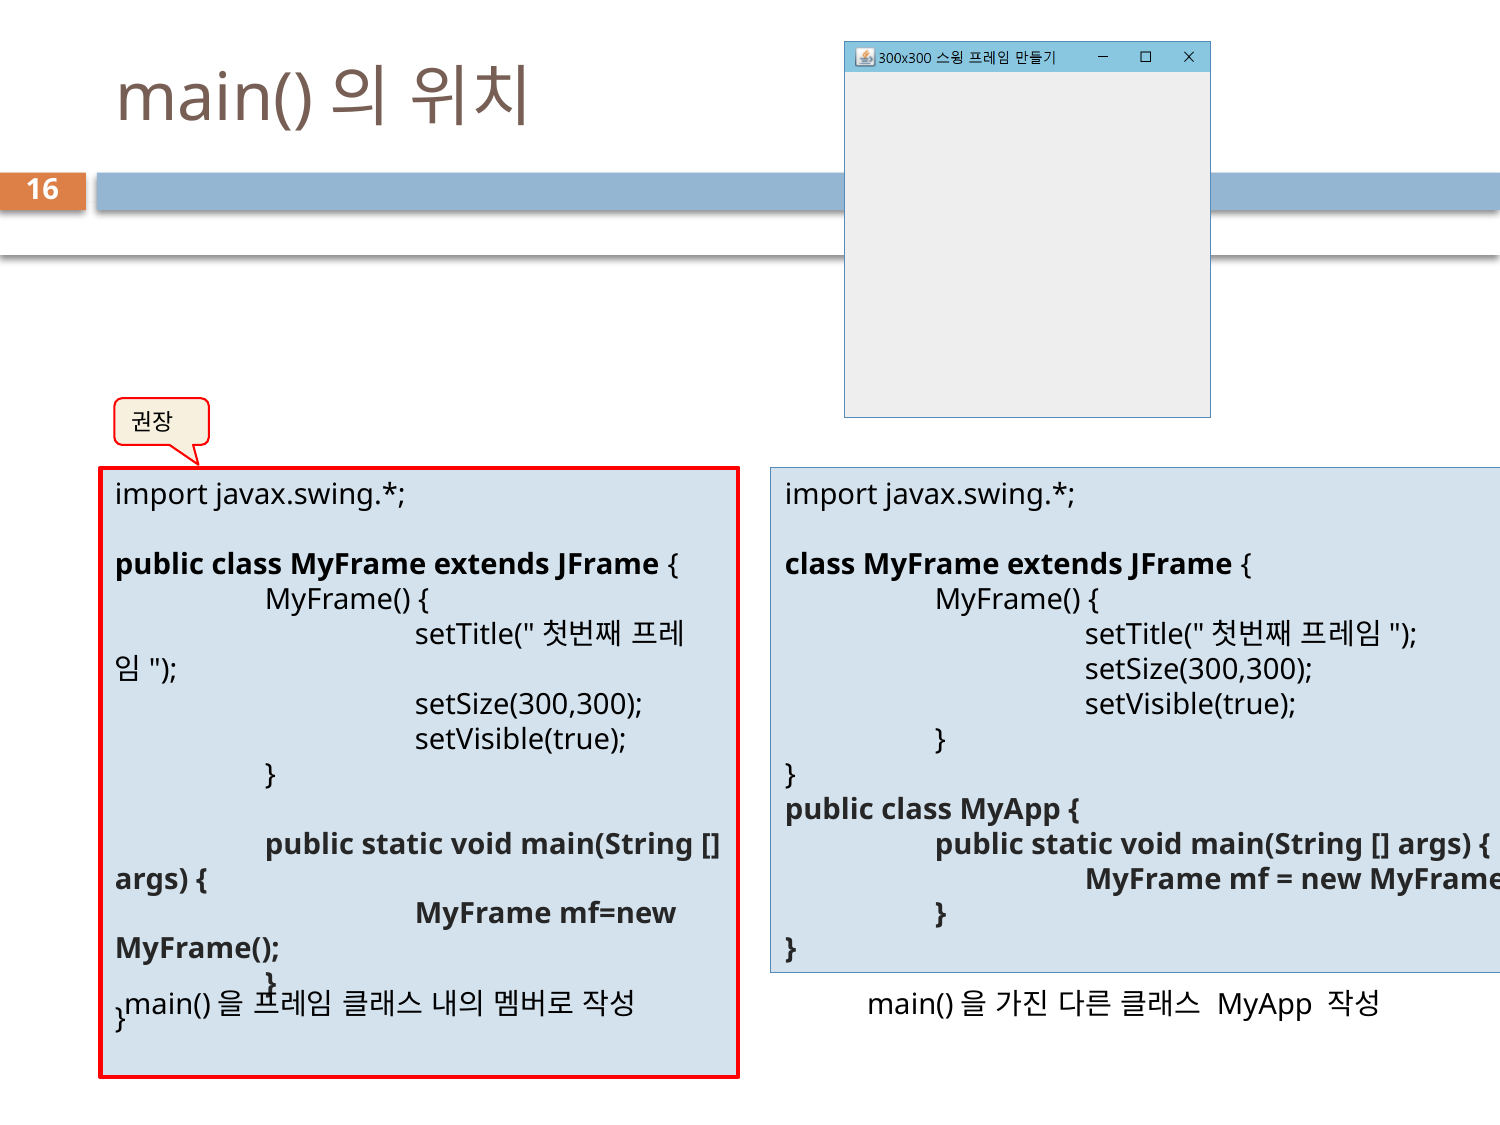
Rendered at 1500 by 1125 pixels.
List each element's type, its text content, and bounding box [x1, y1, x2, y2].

picture [844, 41, 1211, 418]
text_box import javax.swing.*; public class MyFrame extends JFrame { MyFrame() { setTitle("첫번째 프레임"); setSize(300,300); setVisible(true); } public static void main(String [] args) { MyFrame mf=new MyFrame(); } } [100, 467, 739, 1077]
slide_number 16 [0, 170, 87, 211]
text_box import javax.swing.*; class MyFrame extends JFrame { MyFrame() { setTitle("첫번째 프레임"); setSize(300,300); setVisible(true); } } public class MyApp { public static void main(String [] args) { MyFrame mf = new MyFrame(); } } [770, 467, 1500, 973]
title main()의 위치 [100, 37, 1438, 149]
text_box 권장 [112, 396, 211, 467]
text_box main()을 가진 다른 클래스 MyApp 작성 [852, 977, 1397, 1028]
text_box main()을 프레임 클래스 내의 멤버로 작성 [109, 977, 652, 1028]
